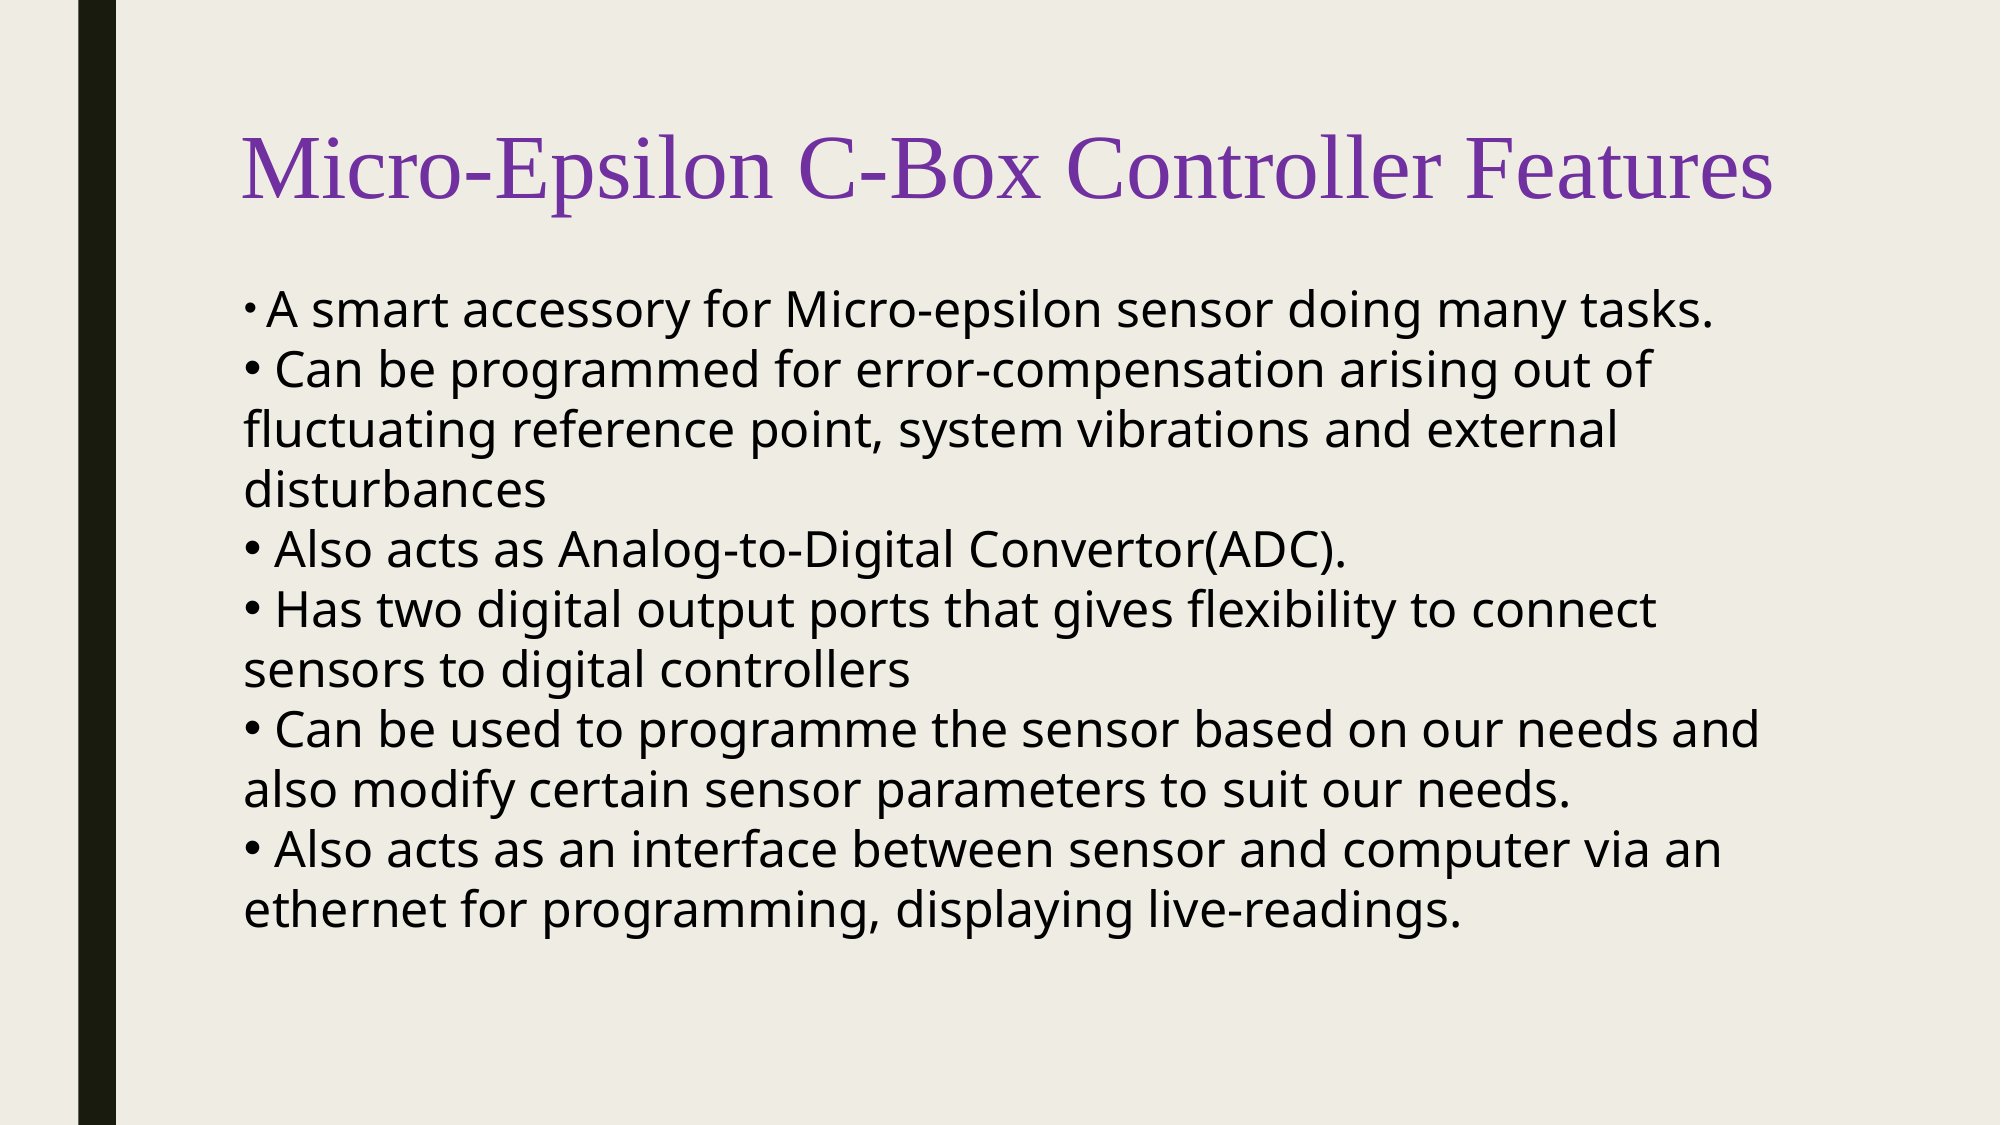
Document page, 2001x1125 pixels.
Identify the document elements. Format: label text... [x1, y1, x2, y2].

title Micro-Epsilon C-Box Controller Features [225, 112, 1800, 357]
text_box A smart accessory for Micro-epsilon sensor doing many tasks. Can be programmed for error-compensation arising out of fluctuating reference point, system vibrations and external disturbances Also acts as Analog-to-Digital Convertor(ADC). Has two digital output ports that gives flexibility to connect sensors to digital controllers Can be used to programme the sensor based on our needs and also modify certain sensor parameters to suit our needs. Also acts as an interface between sensor and computer via an ethernet for programming, displaying live-readings. [229, 269, 1863, 945]
